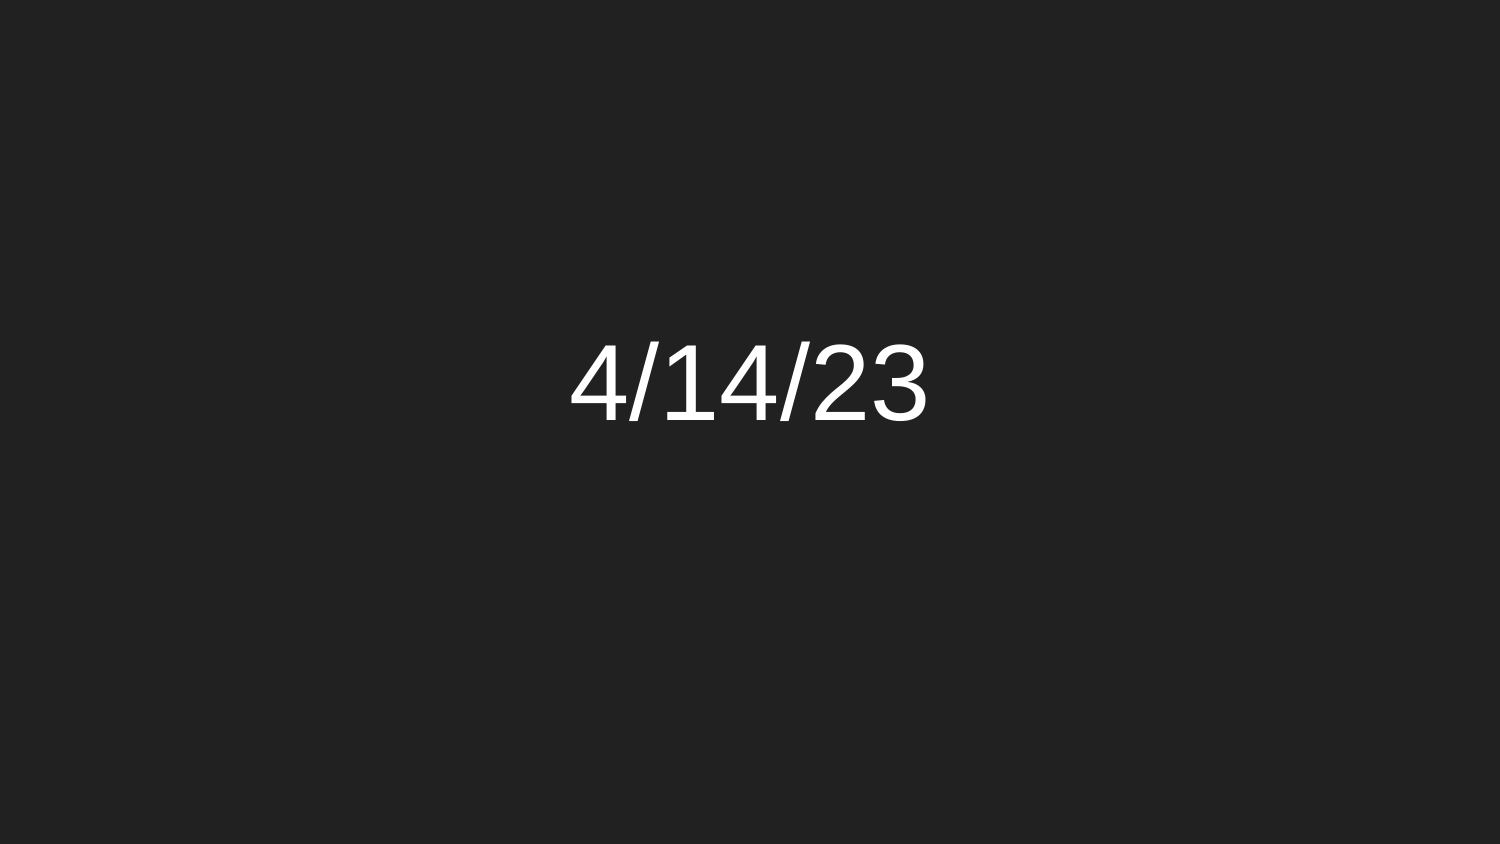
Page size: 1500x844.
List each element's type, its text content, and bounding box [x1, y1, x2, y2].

title 4/14/23 [51, 122, 1449, 459]
